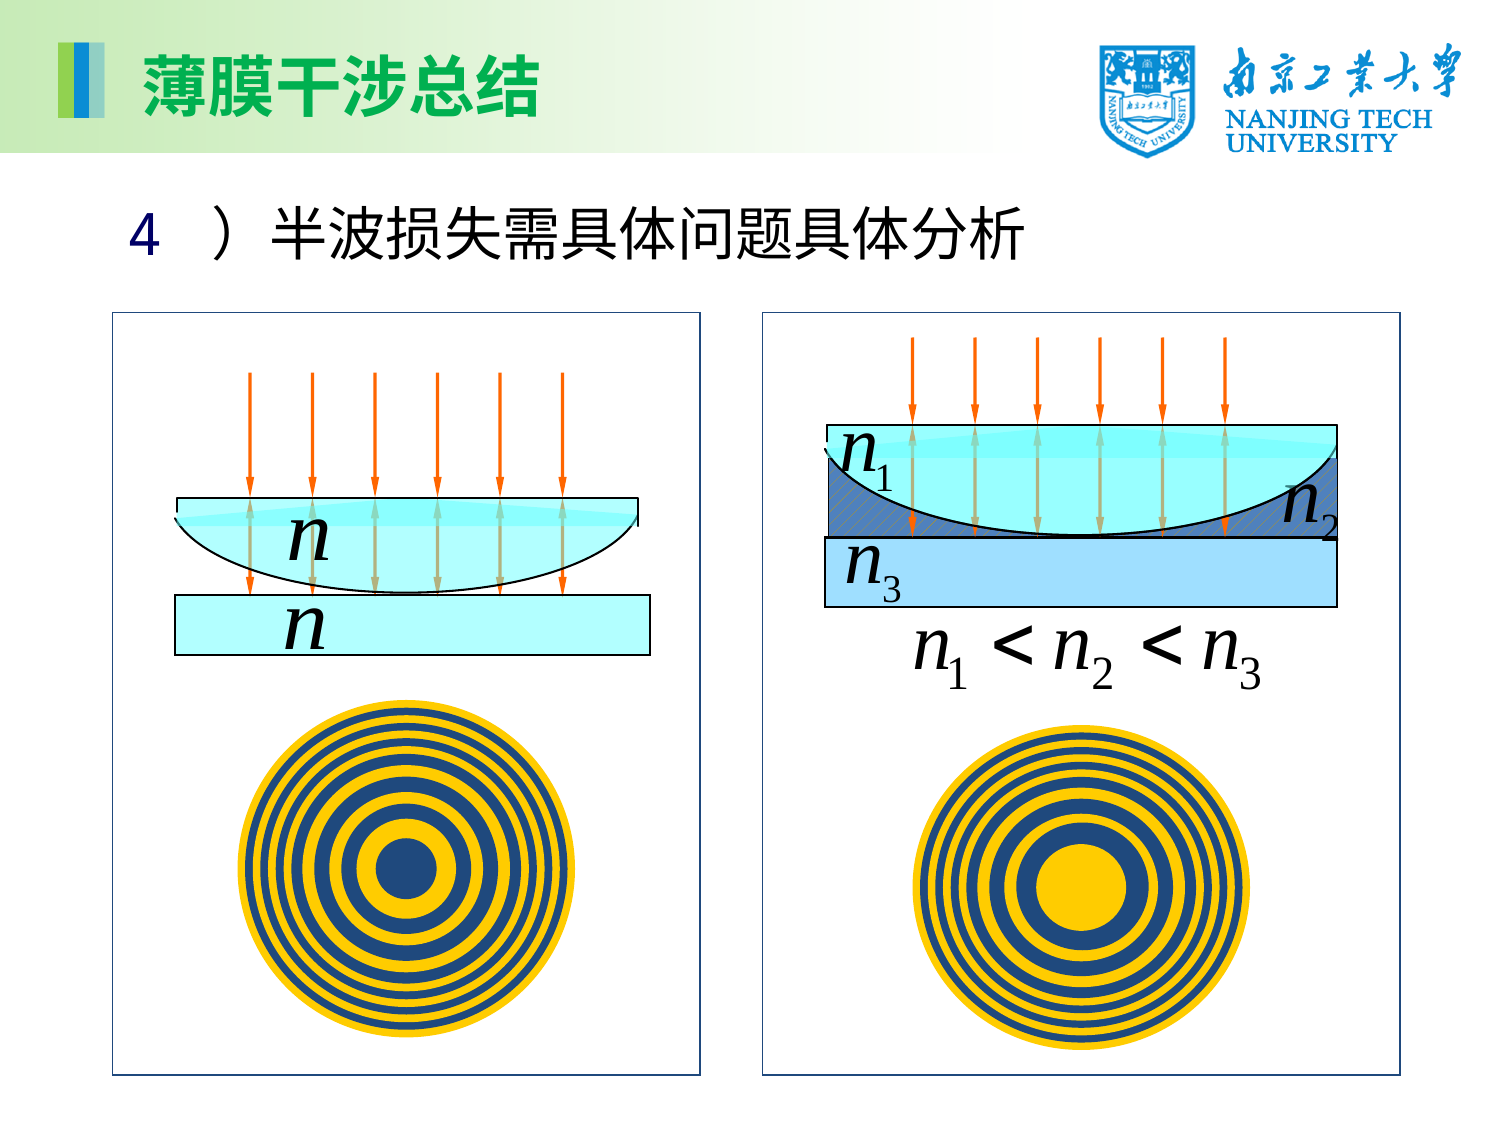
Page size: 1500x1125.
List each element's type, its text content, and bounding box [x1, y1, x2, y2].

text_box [762, 312, 1401, 1076]
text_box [912, 724, 1251, 1051]
picture [0, 0, 1500, 1125]
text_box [237, 699, 576, 1038]
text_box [112, 312, 701, 1076]
text_box 4 ）半波损失需具体问题具体分析 [112, 189, 1188, 275]
text_box 薄膜干涉总结 [99, 37, 625, 133]
